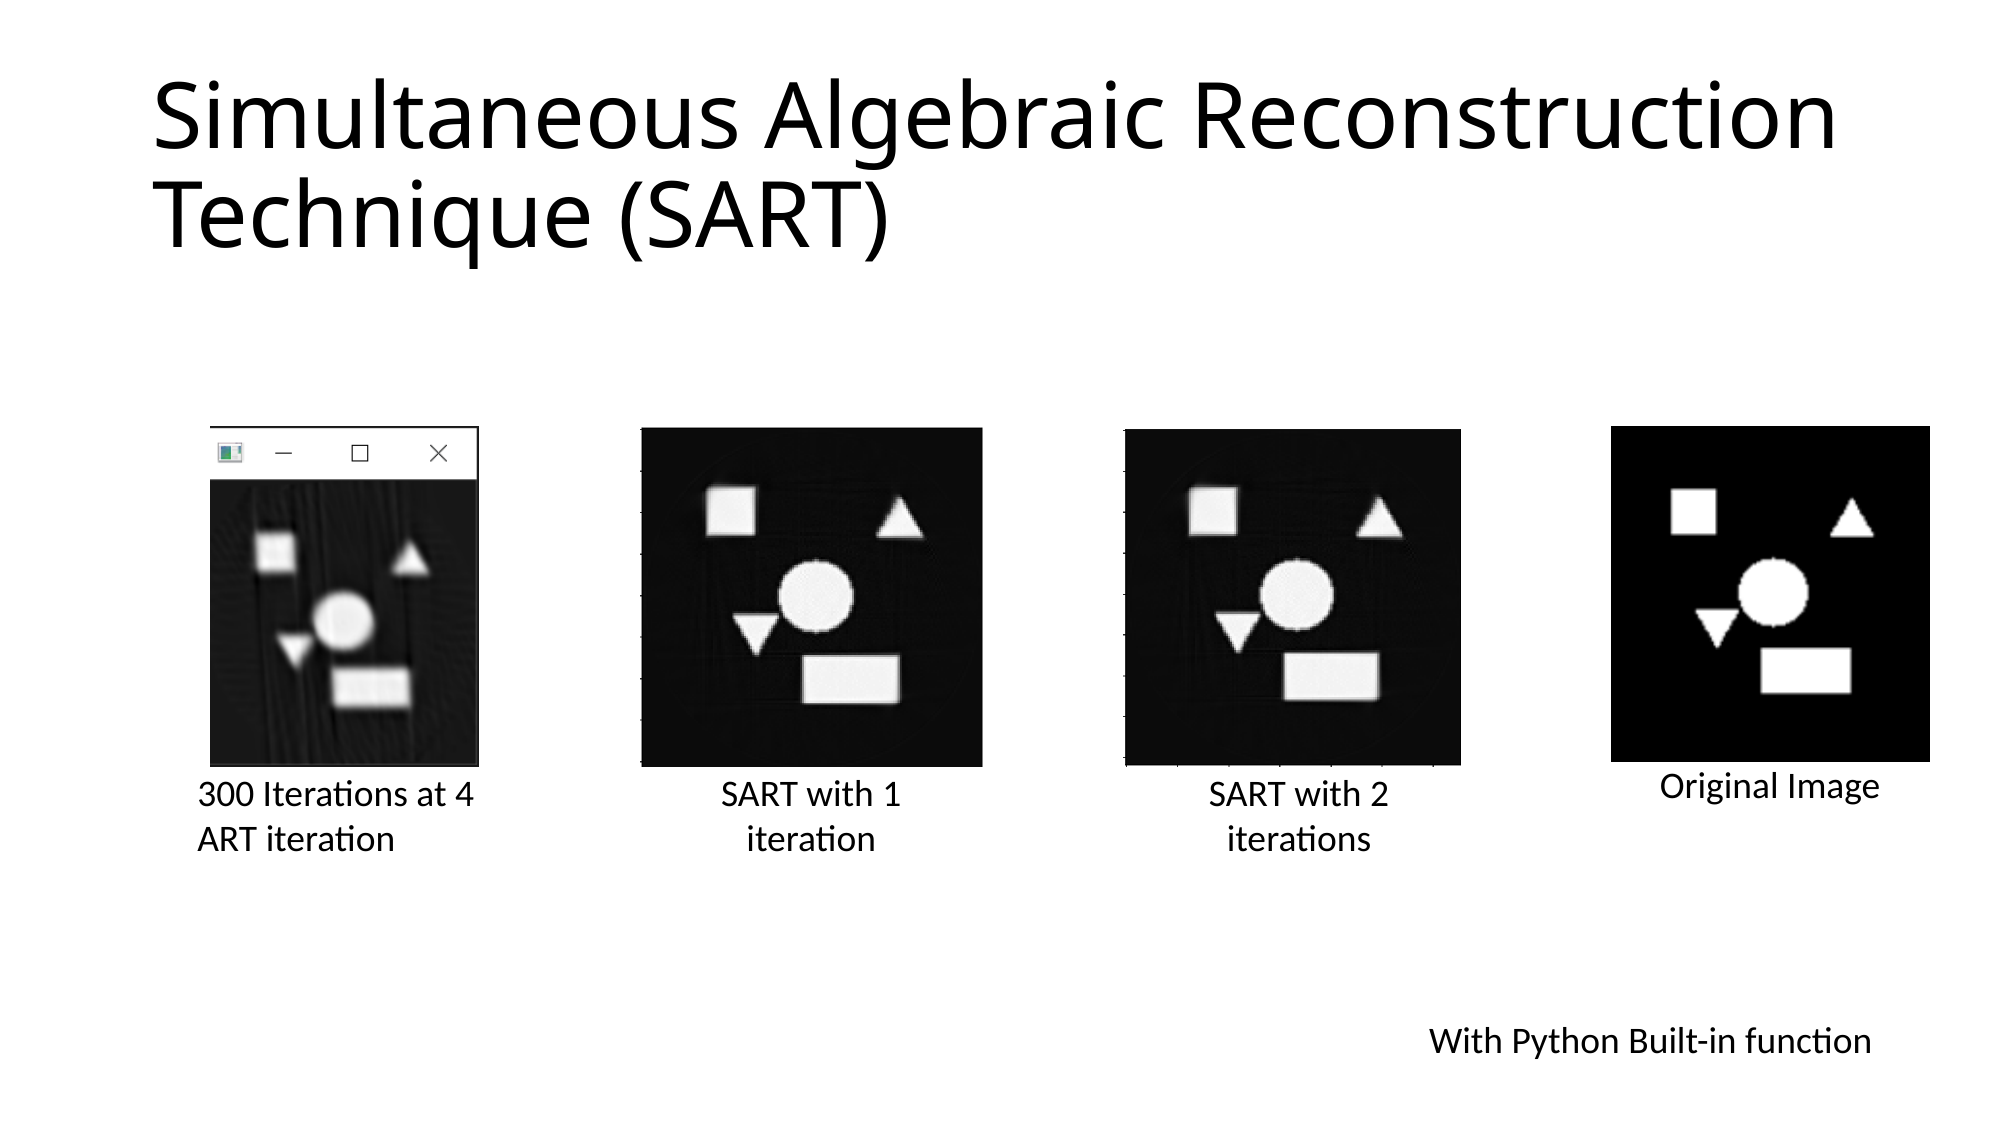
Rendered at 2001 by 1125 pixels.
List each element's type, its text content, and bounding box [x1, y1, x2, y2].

text_box With Python Built-in function [1414, 1008, 1922, 1085]
title Simultaneous Algebraic Reconstruction Technique (SART) [137, 59, 1863, 278]
text_box SART with 1 iteration [640, 767, 983, 867]
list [640, 426, 983, 767]
text_box SART with 2 iterations [1128, 761, 1470, 867]
picture [1123, 426, 1462, 767]
picture [1611, 426, 1930, 762]
picture [210, 426, 479, 767]
text_box Original Image [1599, 753, 1942, 814]
